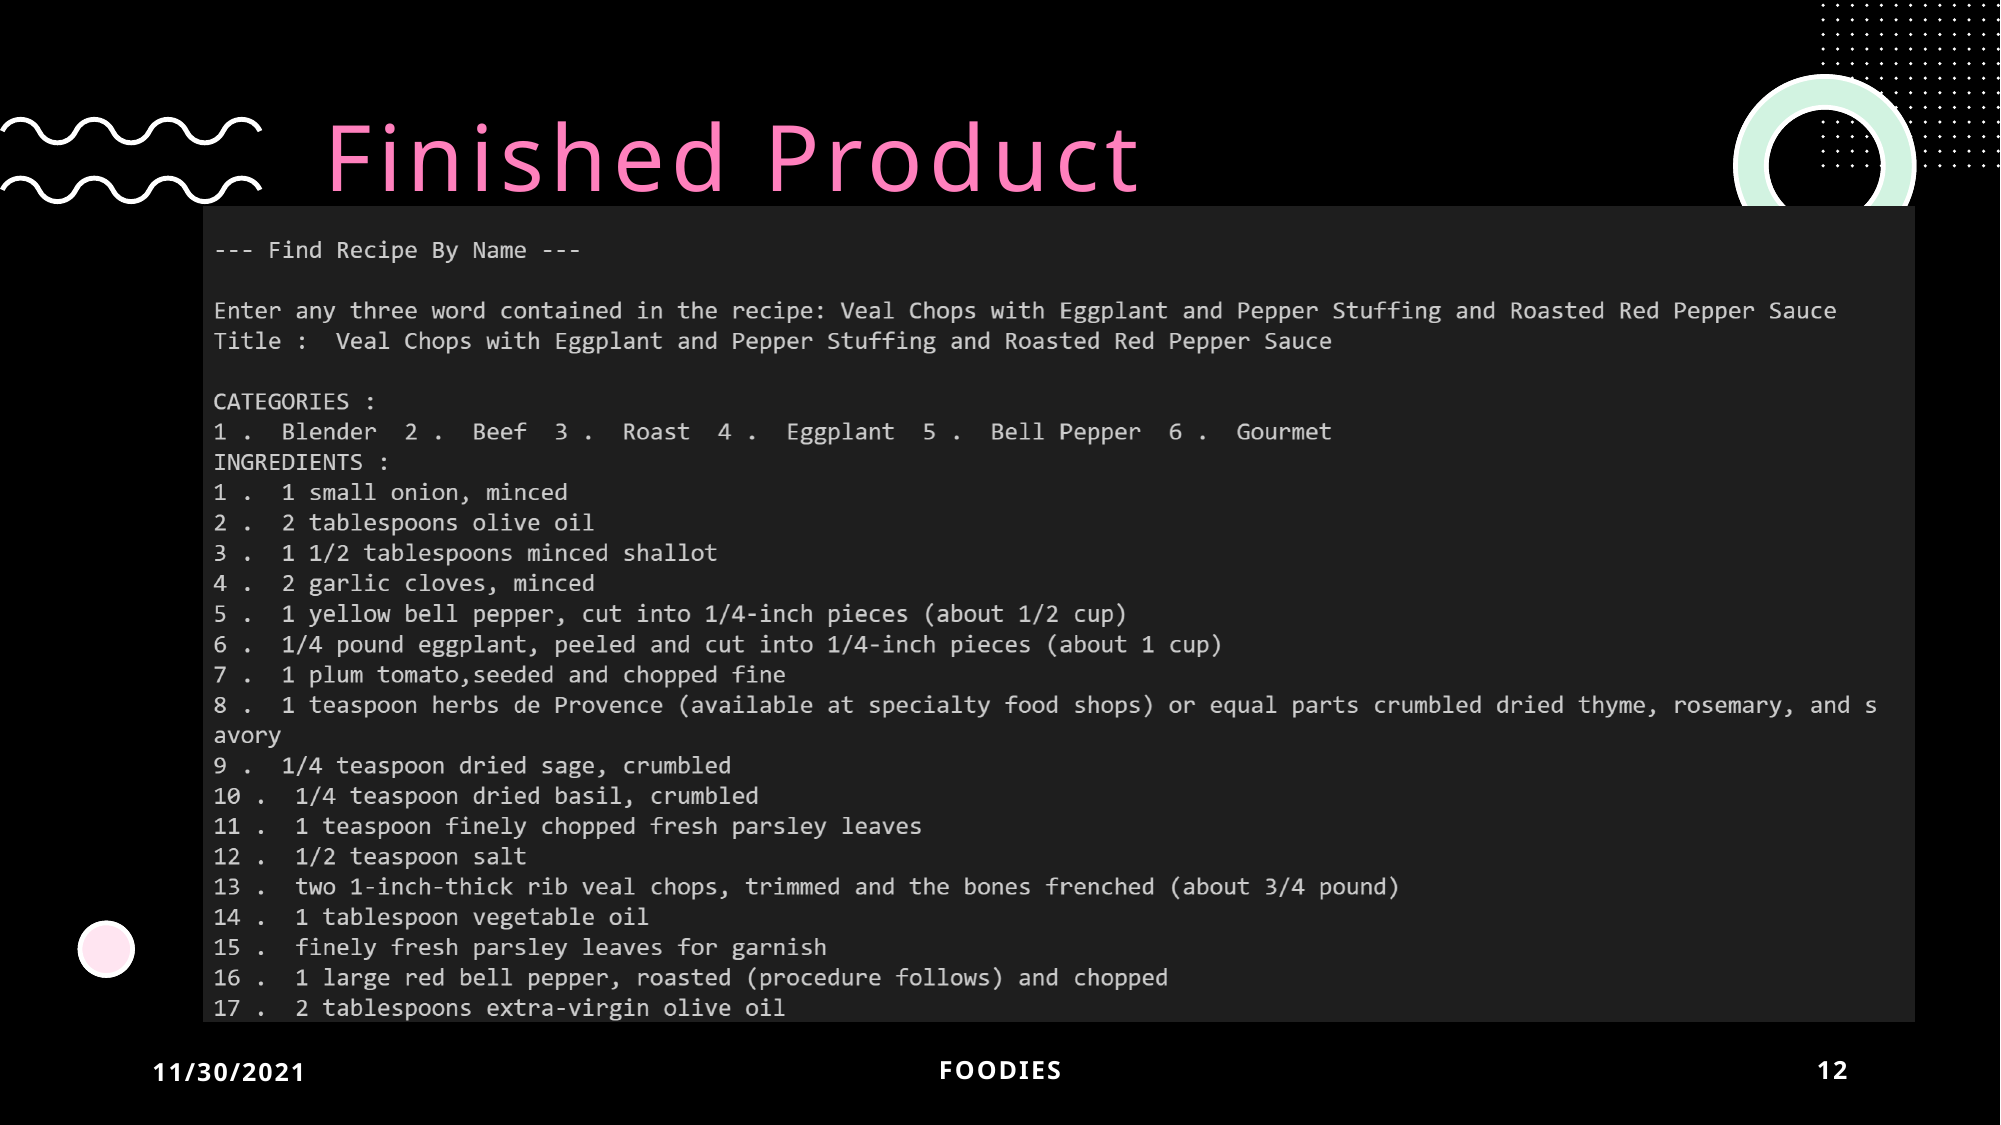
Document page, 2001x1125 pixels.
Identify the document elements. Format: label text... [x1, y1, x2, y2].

picture [203, 206, 1915, 1022]
slide_number 12 [1412, 1041, 1863, 1102]
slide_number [137, 1041, 588, 1102]
footer FOODIES [662, 1041, 1338, 1102]
title Finished Product [309, 28, 1715, 206]
